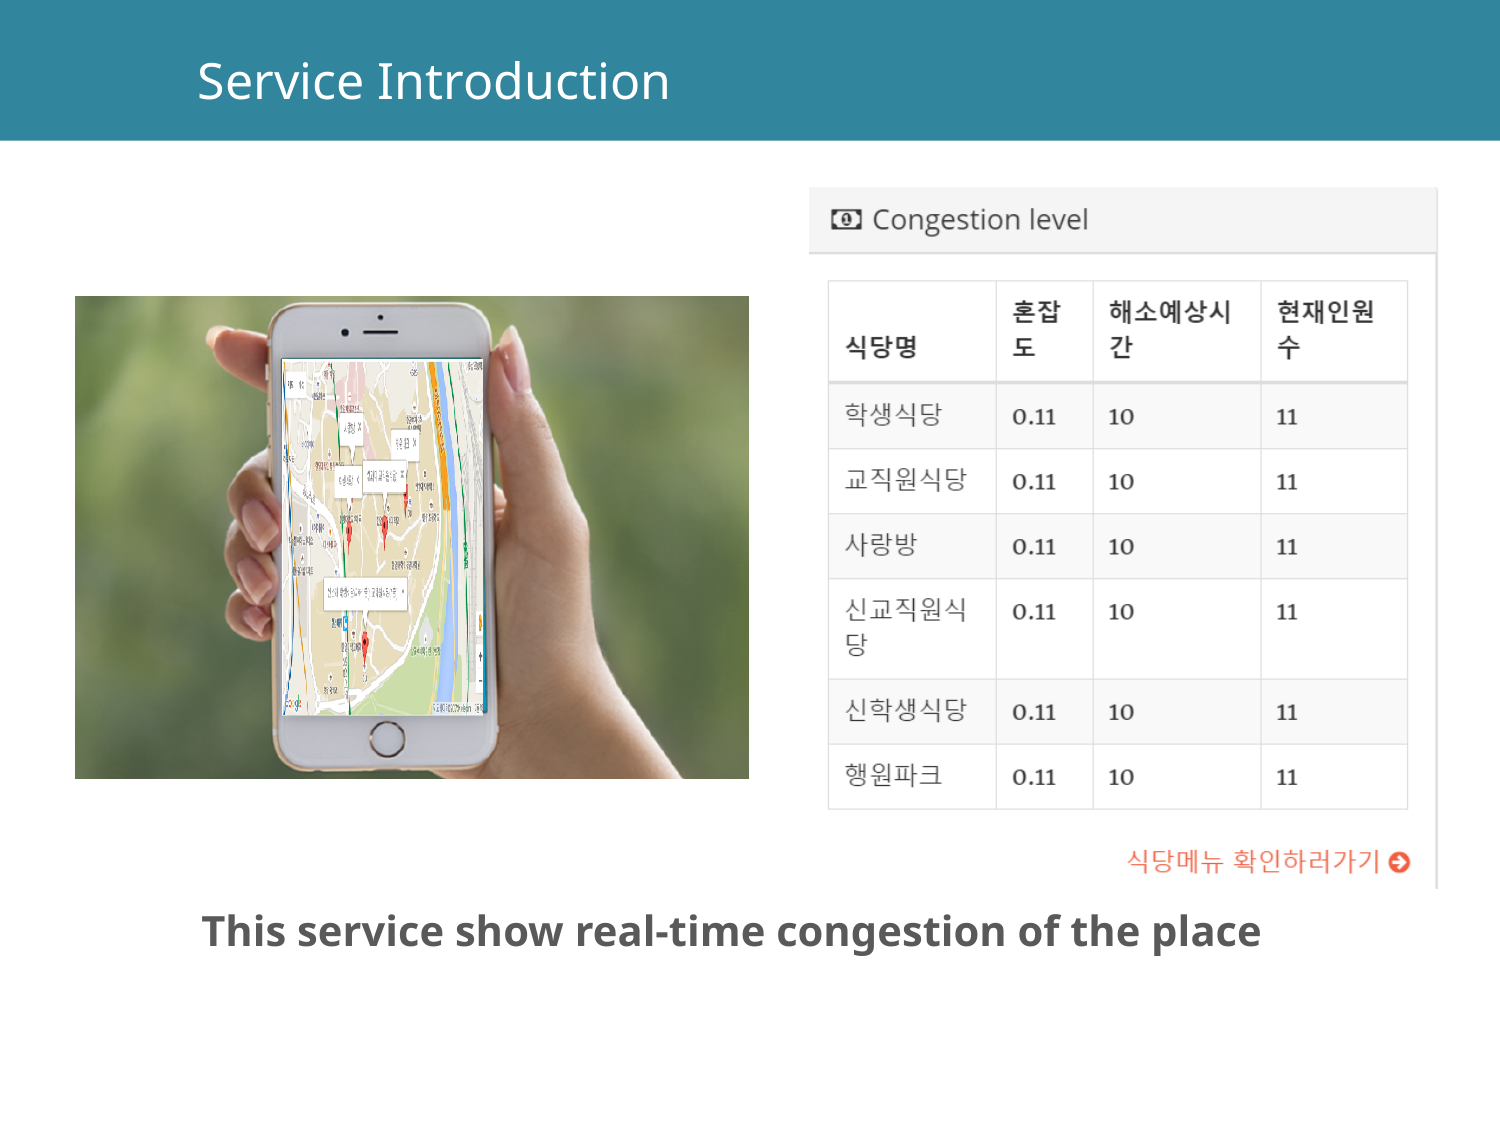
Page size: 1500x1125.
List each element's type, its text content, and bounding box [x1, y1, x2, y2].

text_box This service show real-time congestion of the place [186, 297, 1365, 1013]
picture [75, 296, 750, 780]
text_box [0, 0, 1500, 143]
picture [808, 186, 1439, 889]
text_box Service Introduction [182, 42, 1105, 118]
